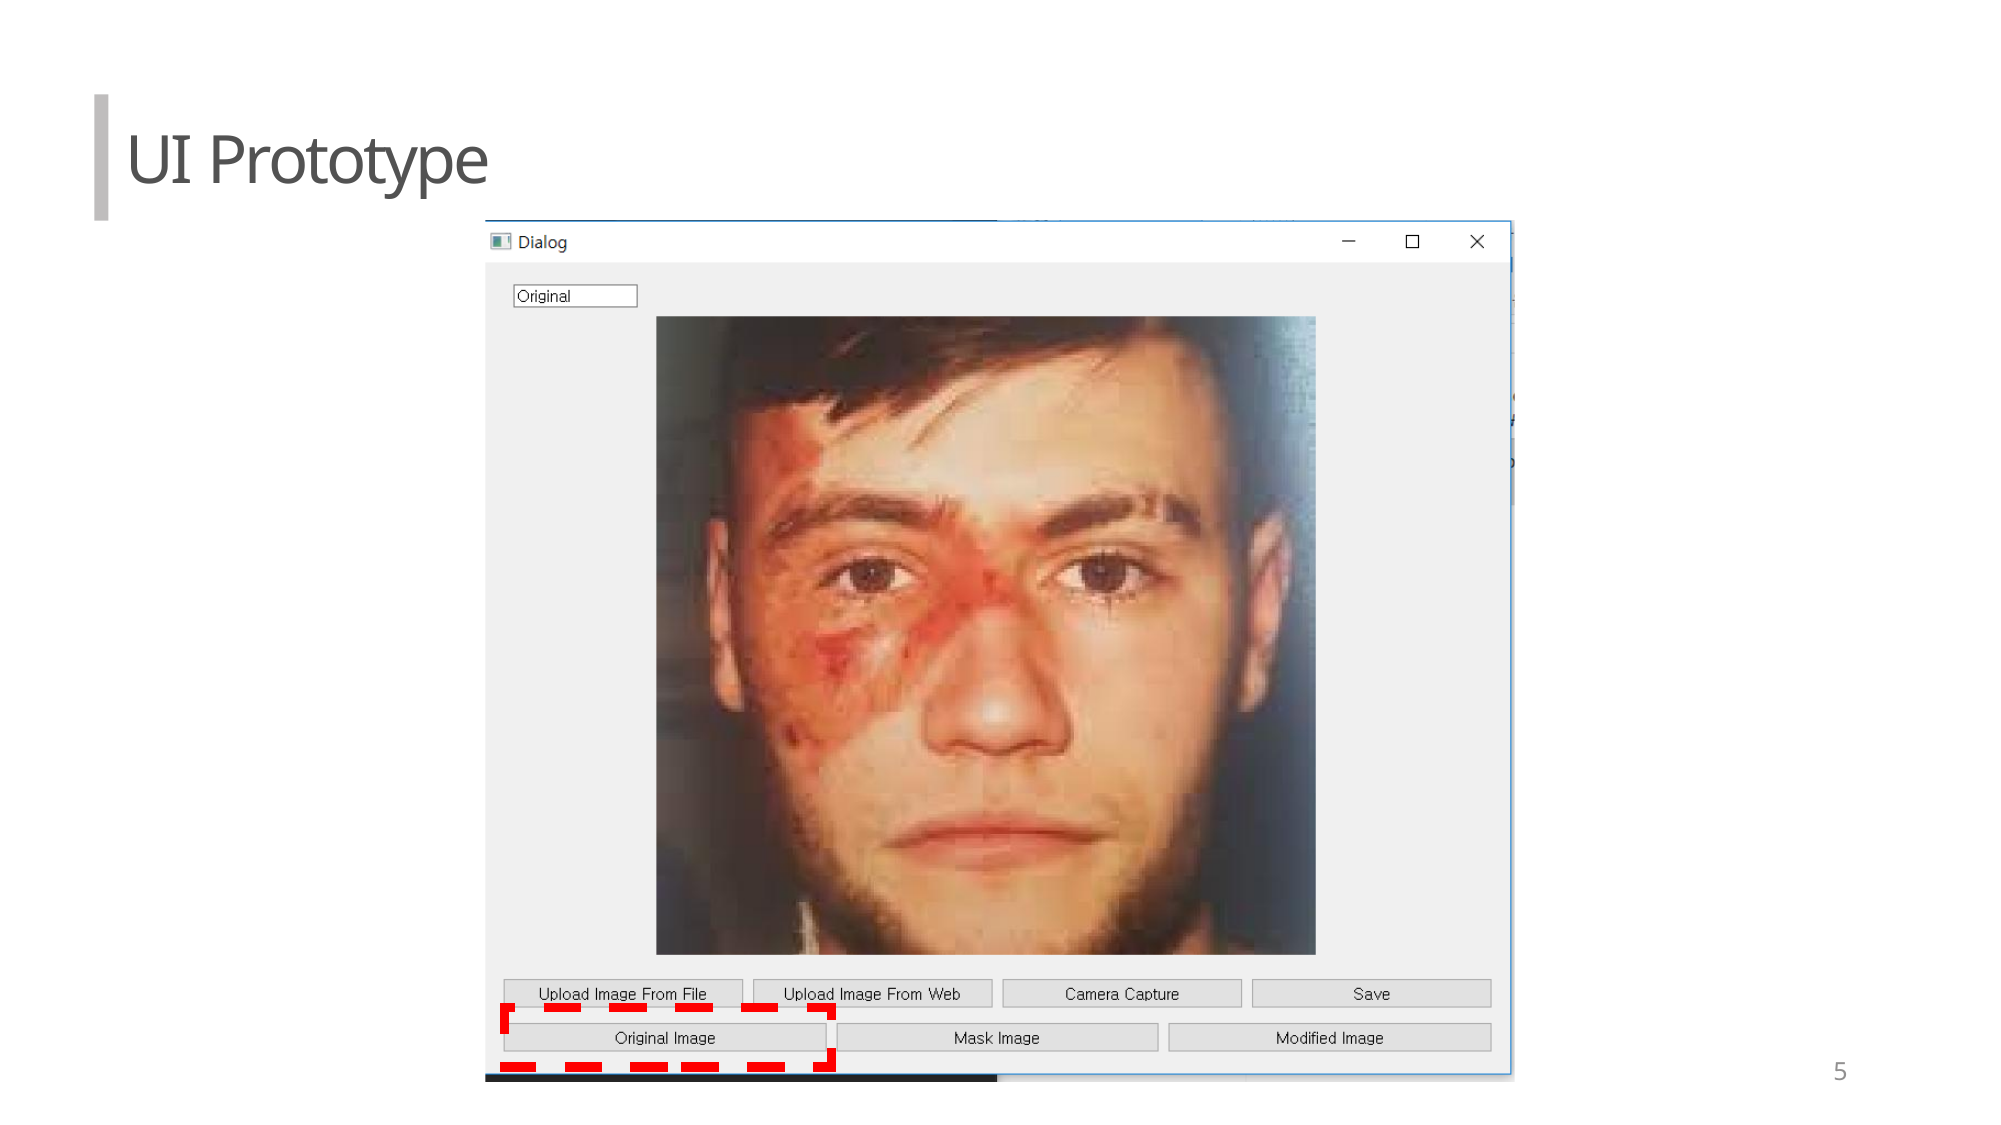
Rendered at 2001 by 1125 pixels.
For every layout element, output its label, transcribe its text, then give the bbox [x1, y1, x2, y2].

text_box [93, 93, 109, 222]
slide_number 5 [1412, 1042, 1863, 1103]
text_box UI Prototype [110, 109, 506, 205]
picture [485, 220, 1515, 1082]
